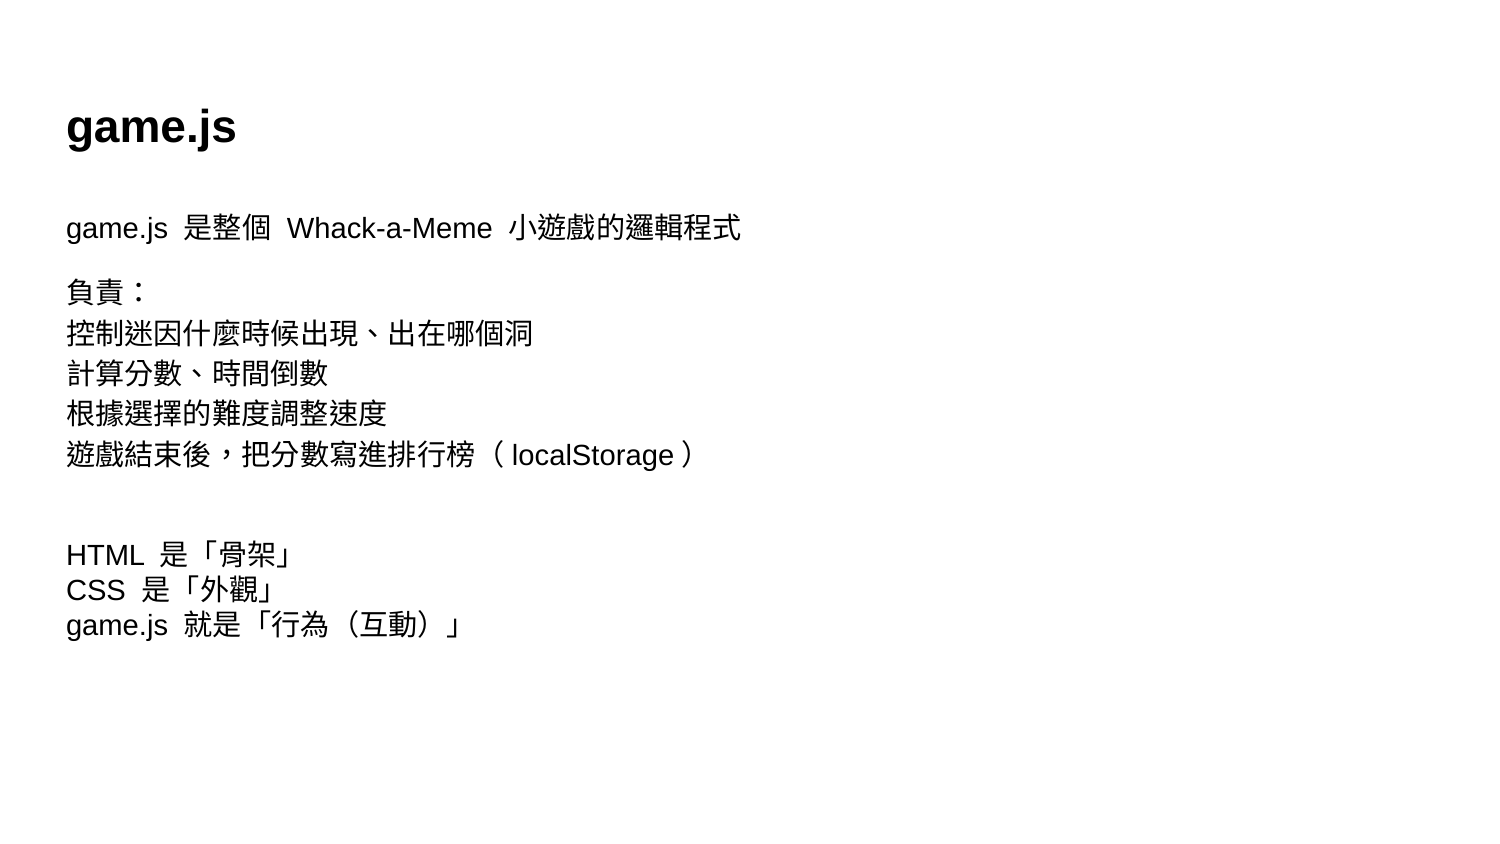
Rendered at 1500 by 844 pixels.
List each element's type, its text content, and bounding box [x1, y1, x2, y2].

list game.js 是整個 Whack-a-Meme 小遊戲的邏輯程式 負責： 控制迷因什麼時候出現、出在哪個洞 計算分數、時間倒數 根據選擇的難度調整速度 遊戲結束後，把分數寫進排行榜（localStorage） HTML 是「骨架」 CSS 是「外觀」 game.js 就是「行為（互動）」 [51, 189, 1449, 750]
title game.js [51, 72, 1449, 167]
